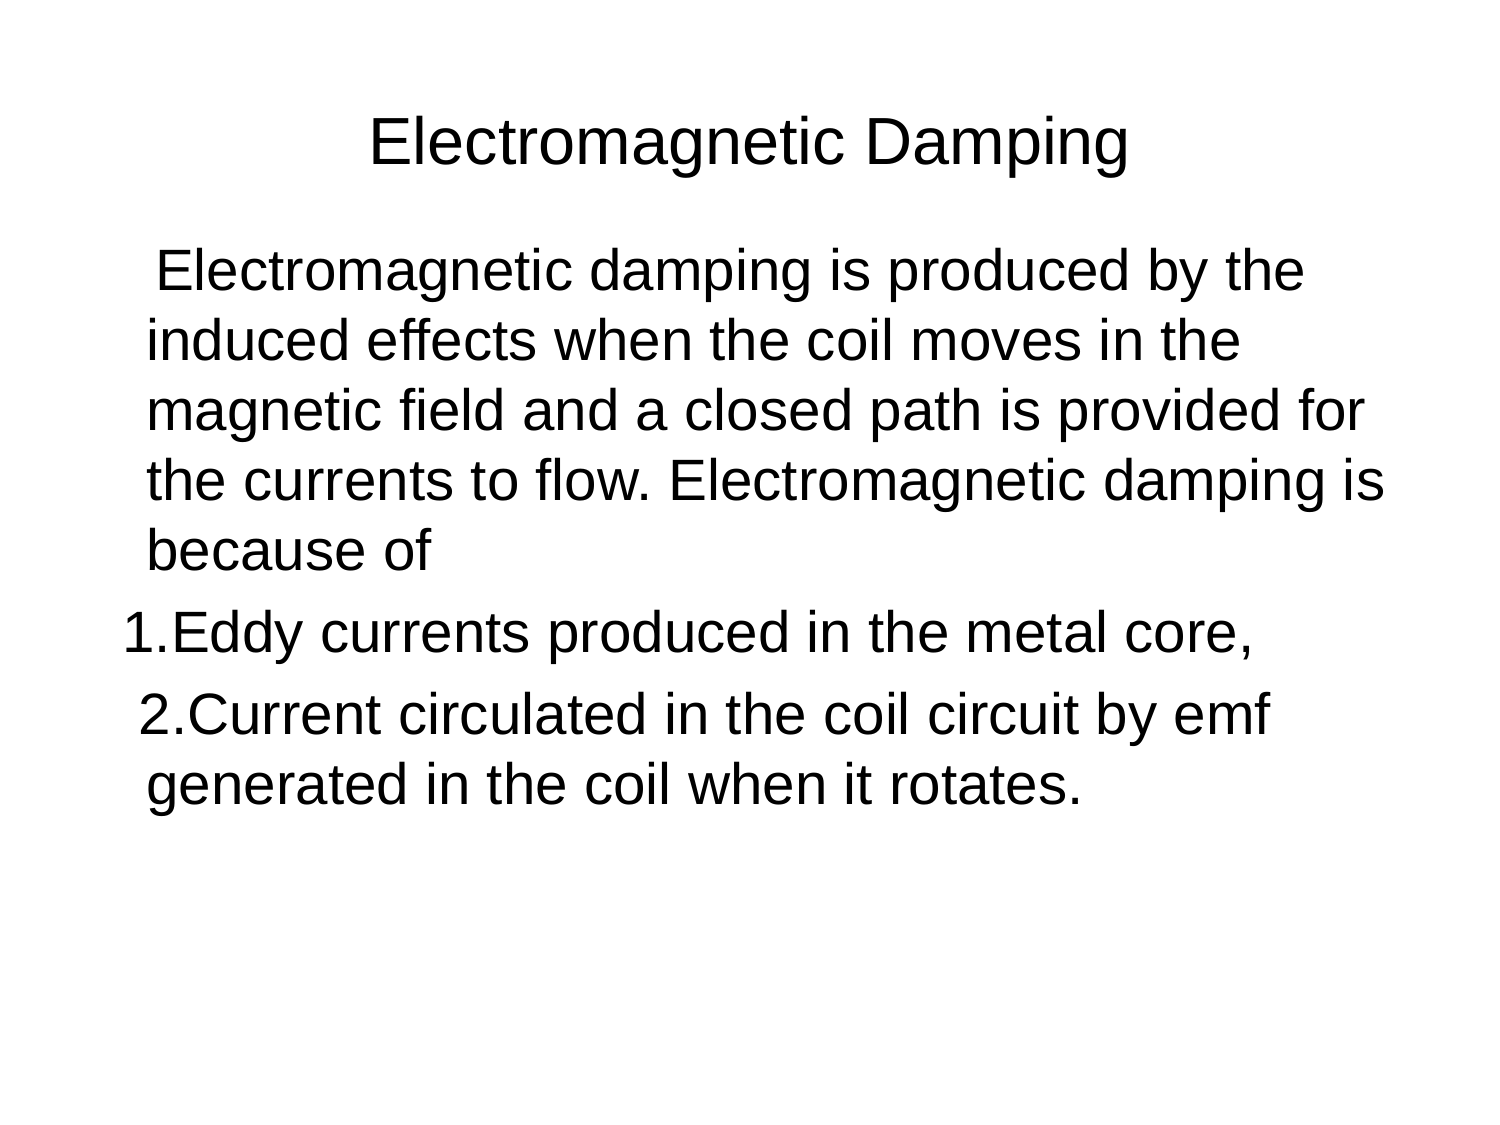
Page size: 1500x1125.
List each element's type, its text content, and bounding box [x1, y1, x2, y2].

title Electromagnetic Damping [74, 87, 1426, 188]
list Electromagnetic damping is produced by the induced effects when the coil moves in the magnetic field and a closed path is provided for the currents to flow. Electromagnetic damping is because of 1.Eddy currents produced in the metal core, 2.Current circulated in the coil circuit by emf generated in the coil when it rotates. [74, 224, 1426, 938]
